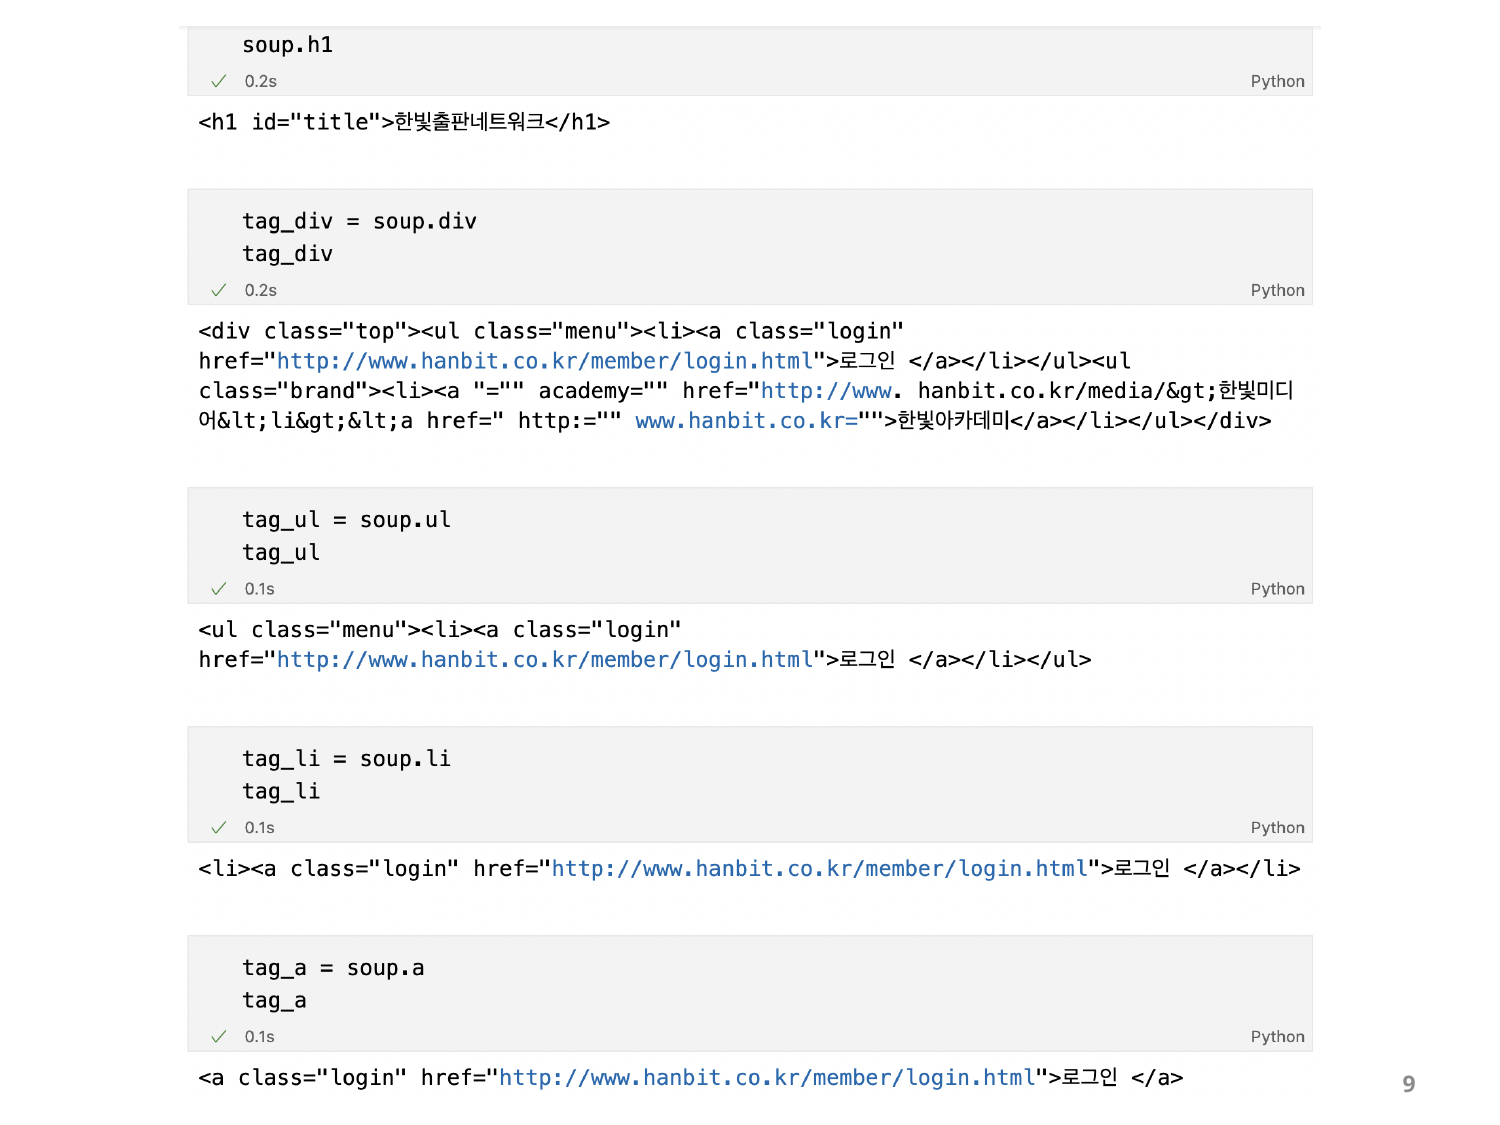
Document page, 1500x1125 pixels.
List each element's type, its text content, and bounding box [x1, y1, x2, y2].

slide_number 9 [1321, 1067, 1431, 1103]
picture [179, 24, 1321, 1103]
